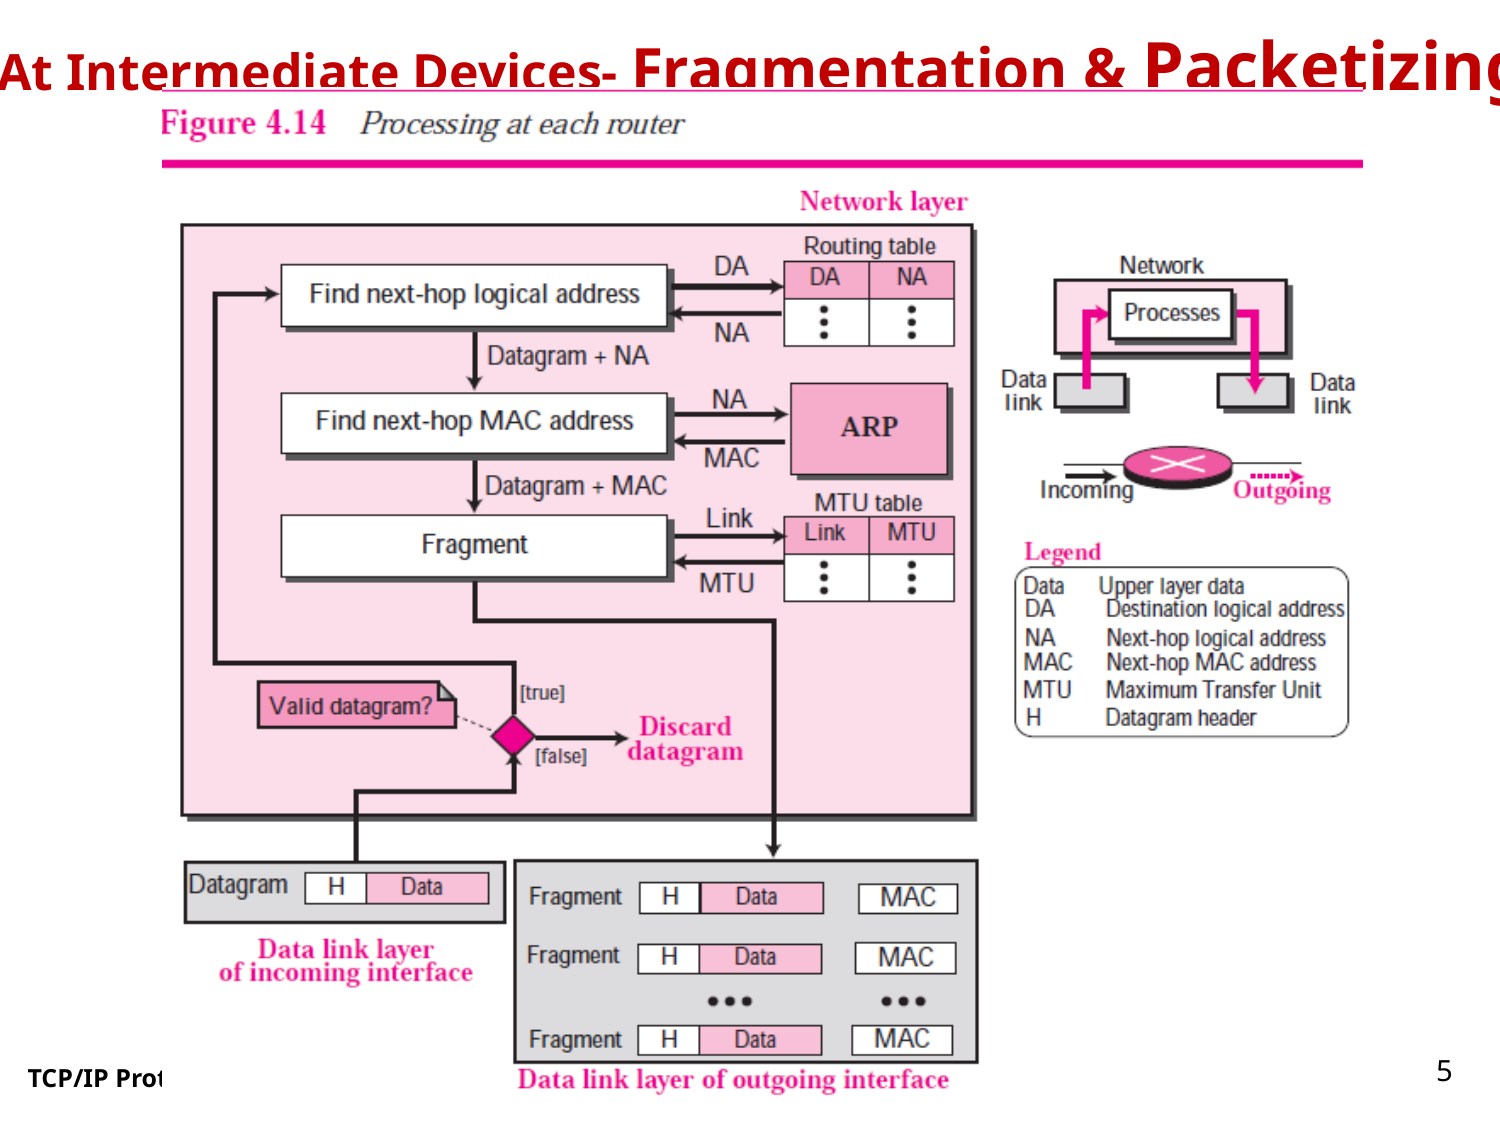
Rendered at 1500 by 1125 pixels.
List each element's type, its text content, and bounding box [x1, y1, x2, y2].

slide_number 5 [1363, 1024, 1468, 1100]
picture [162, 87, 1363, 1100]
text_box At Intermediate Devices- Fragmentation & Packetizing [0, 0, 1500, 111]
footer TCP/IP Protocol Suite [12, 1025, 162, 1100]
